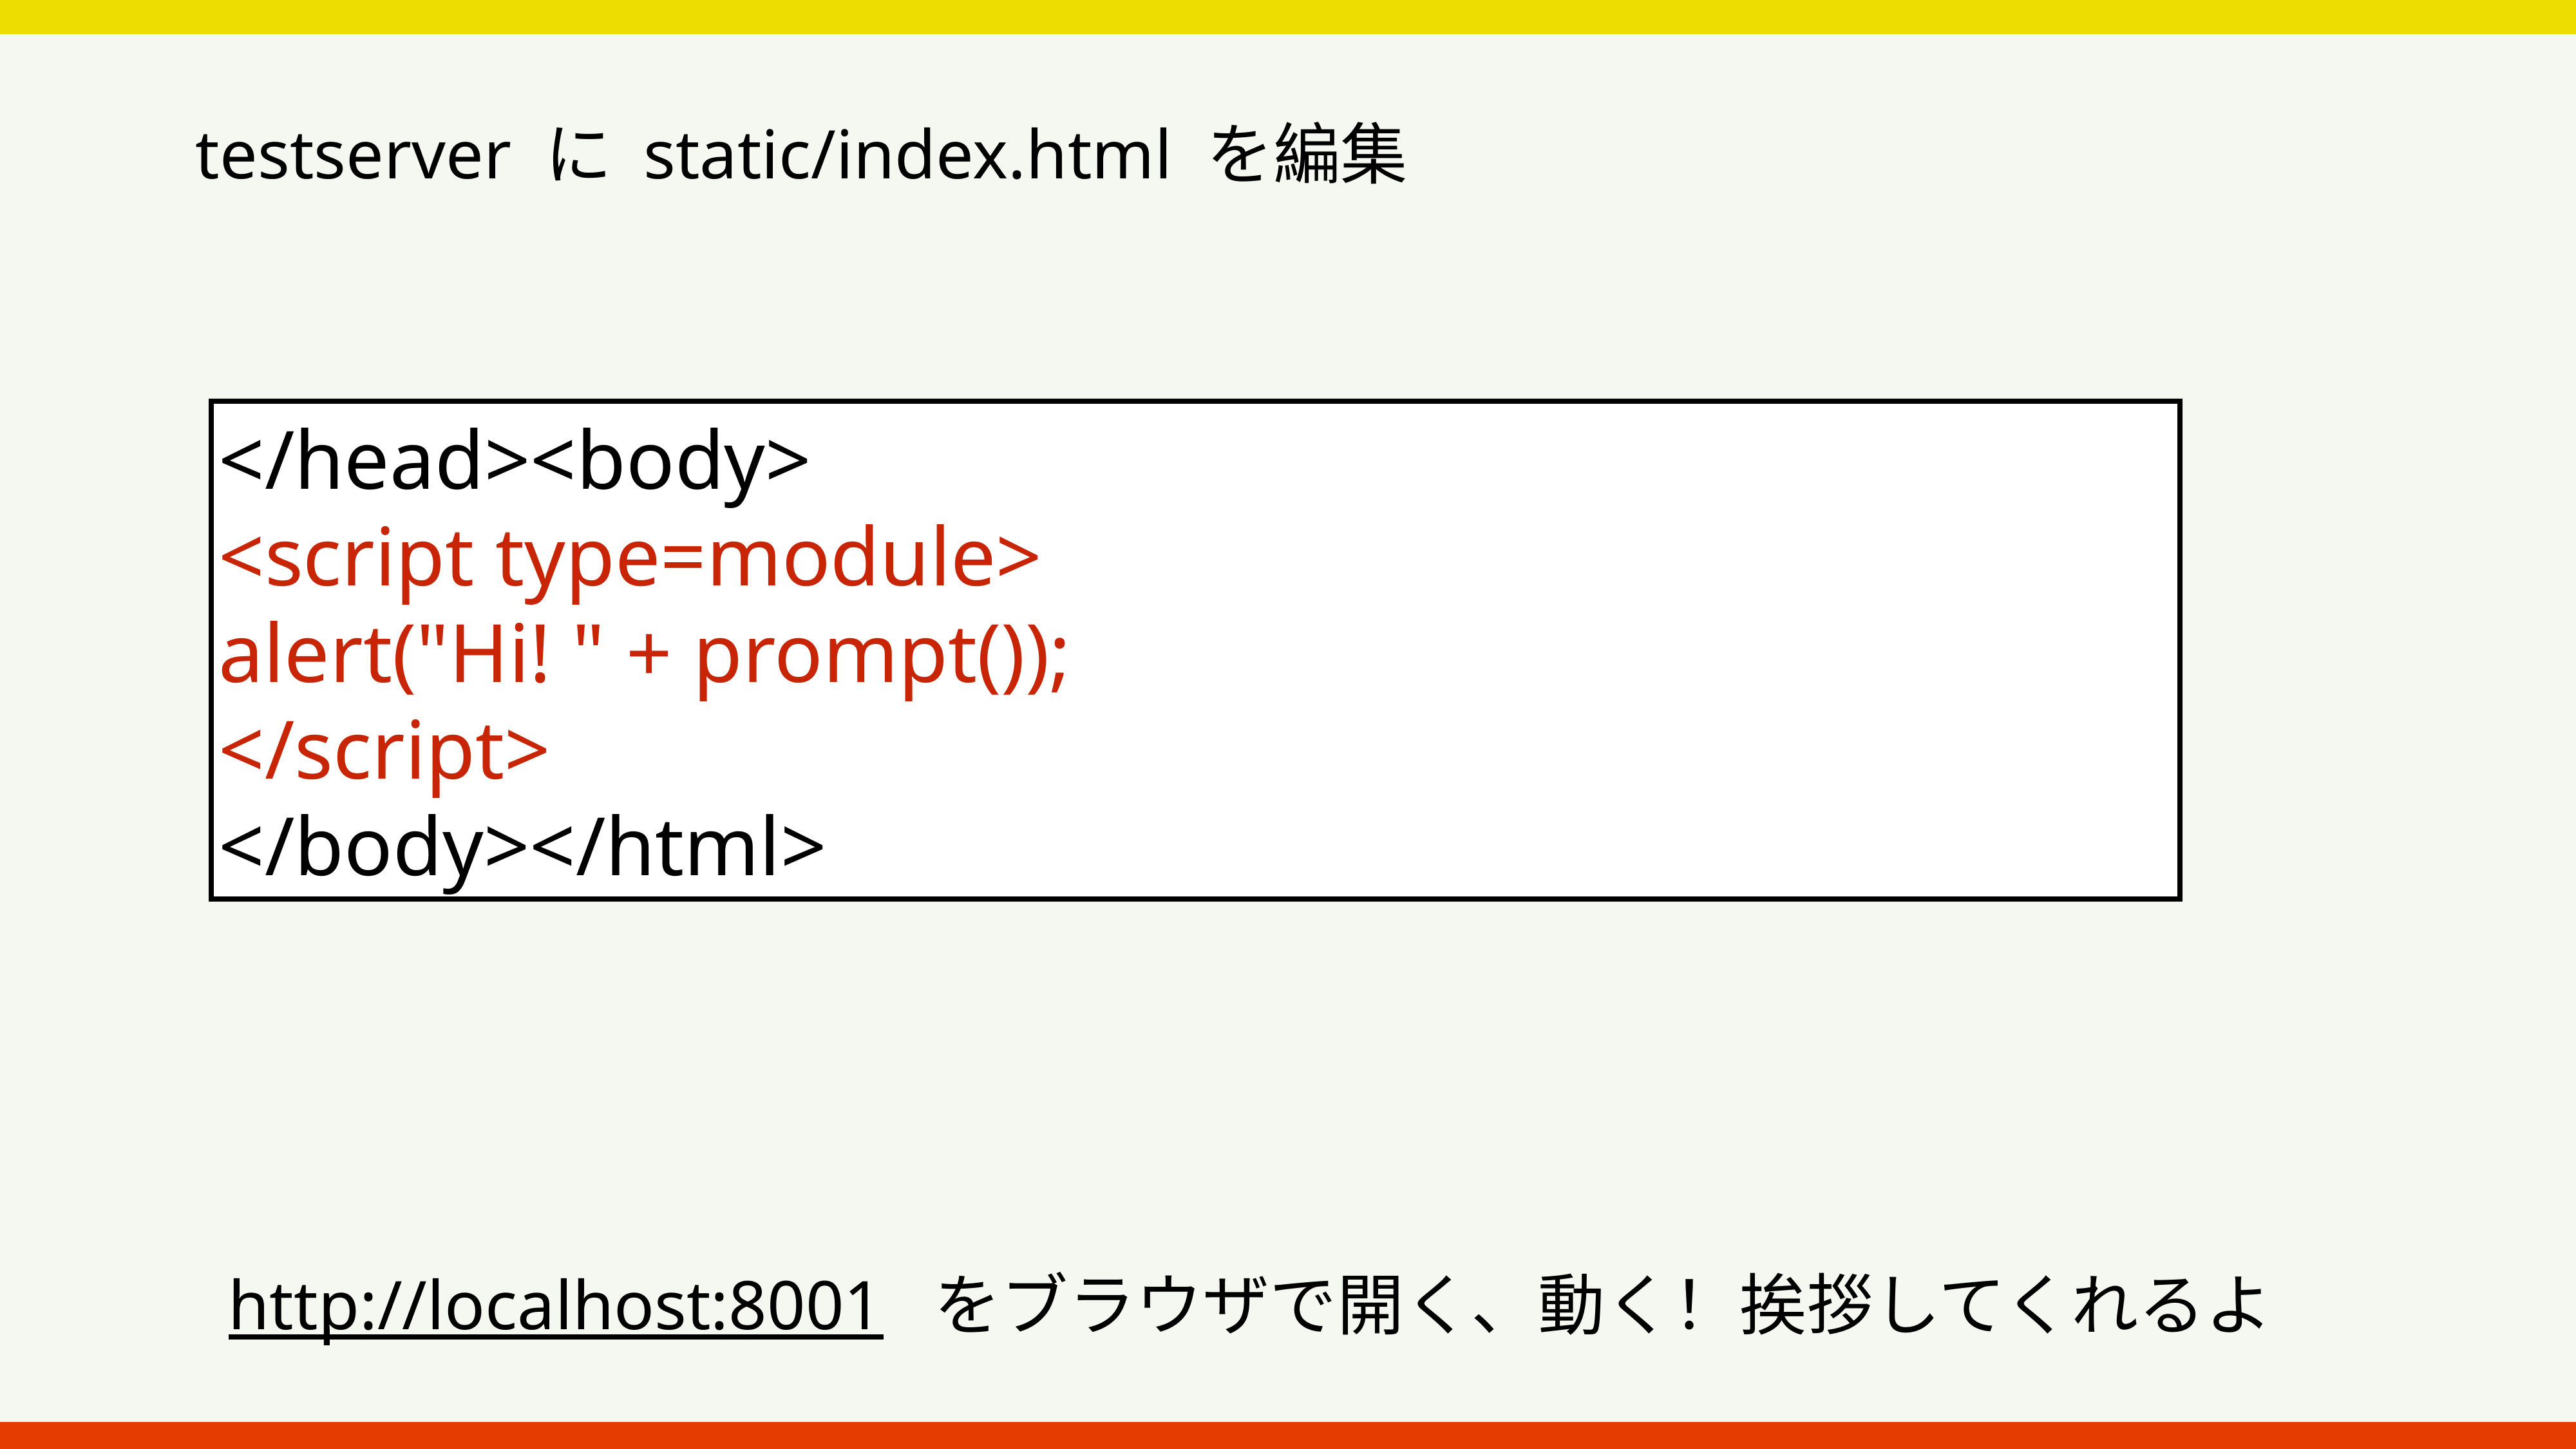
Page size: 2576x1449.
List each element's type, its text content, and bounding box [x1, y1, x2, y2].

text_box </head><body> <script type=module> alert("Hi! " + prompt()); </script> </body></html> [211, 401, 2180, 900]
picture [0, 0, 2576, 34]
text_box http://localhost:8001 をブラウザで開く、動く！挨拶してくれるよ [220, 1255, 2281, 1361]
text_box testserver に static/index.html を編集 [188, 104, 1416, 200]
picture [0, 1422, 2576, 1449]
